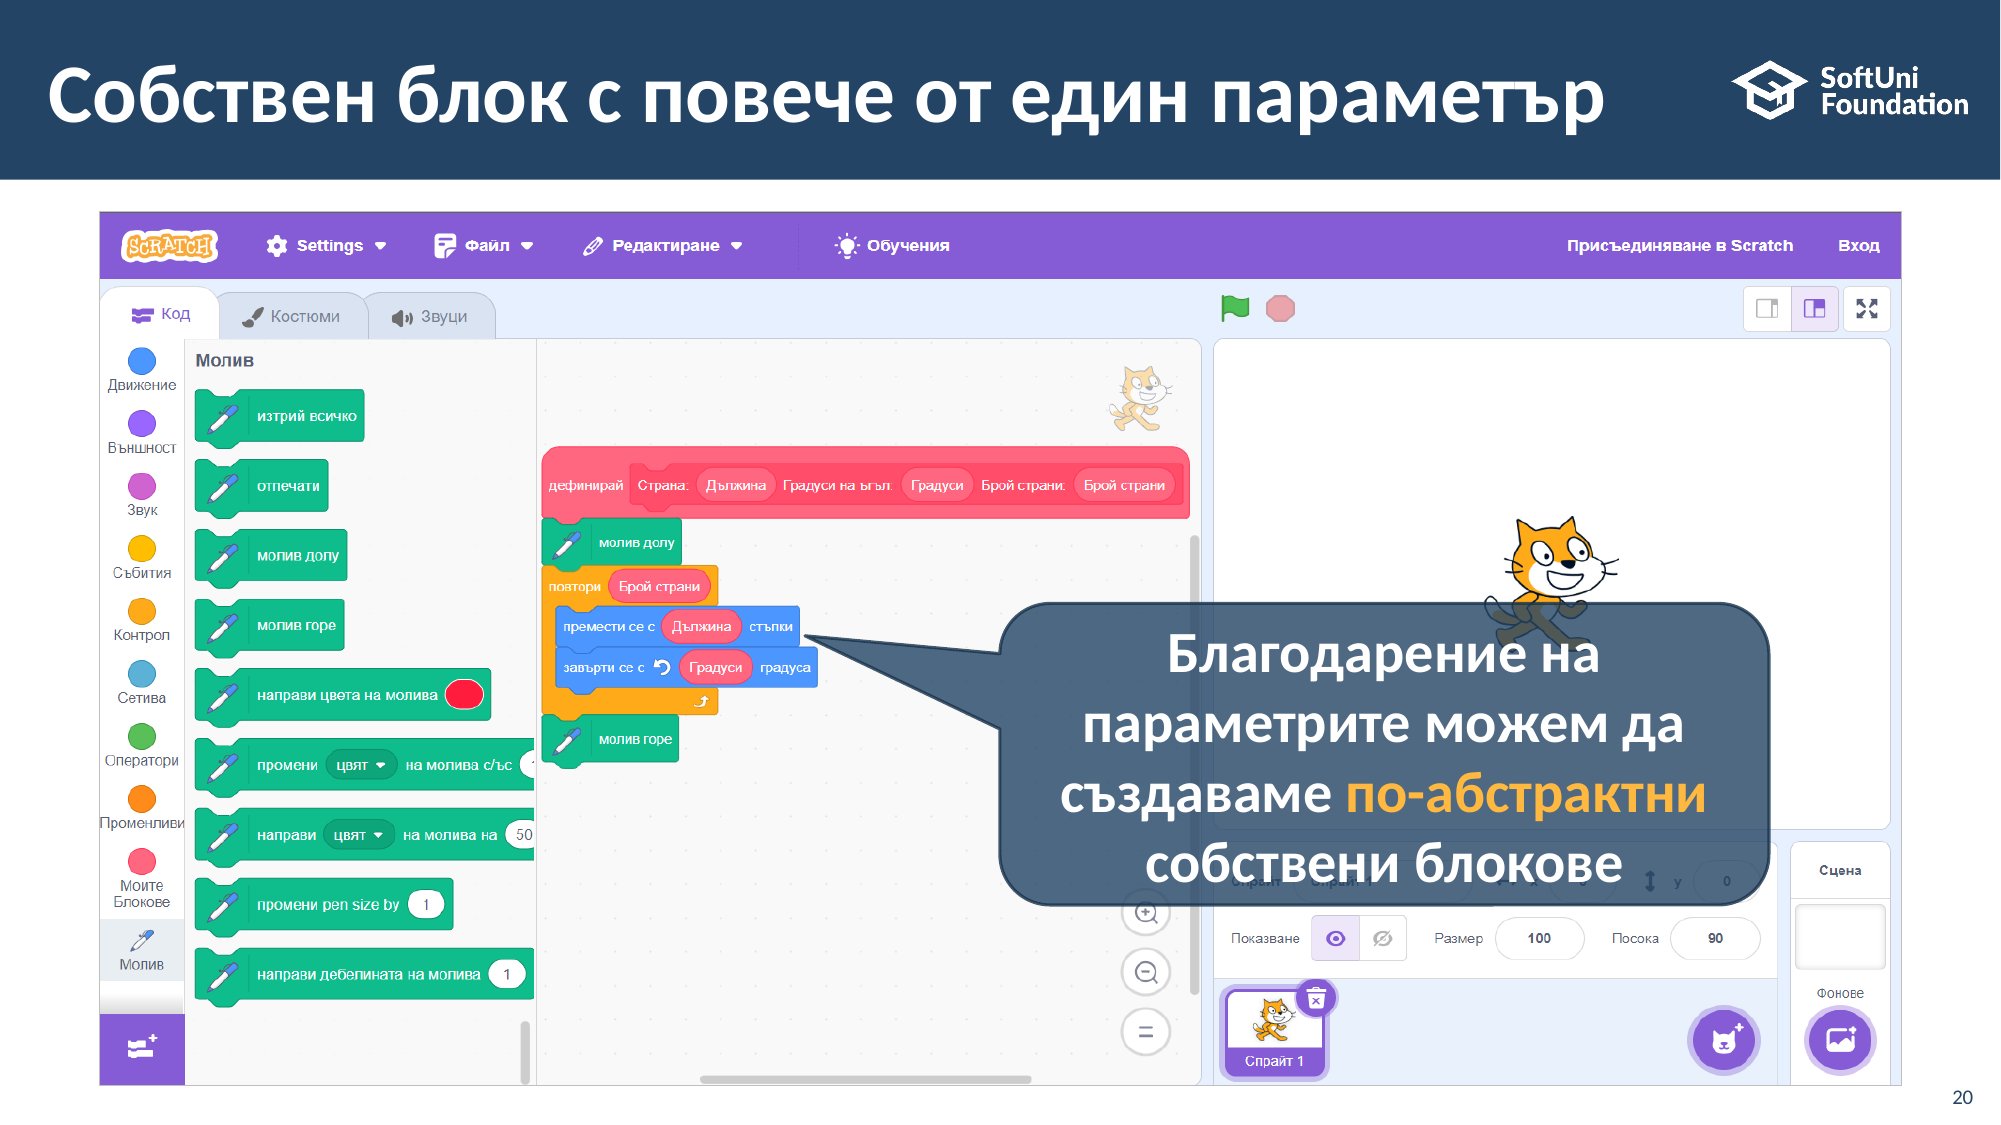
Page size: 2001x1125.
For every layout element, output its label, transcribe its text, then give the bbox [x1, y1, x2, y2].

picture [99, 211, 1902, 1086]
slide_number 20 [1927, 1067, 1989, 1117]
title Собствен блок с повече от един параметър [31, 16, 1716, 162]
picture [1731, 60, 1968, 120]
